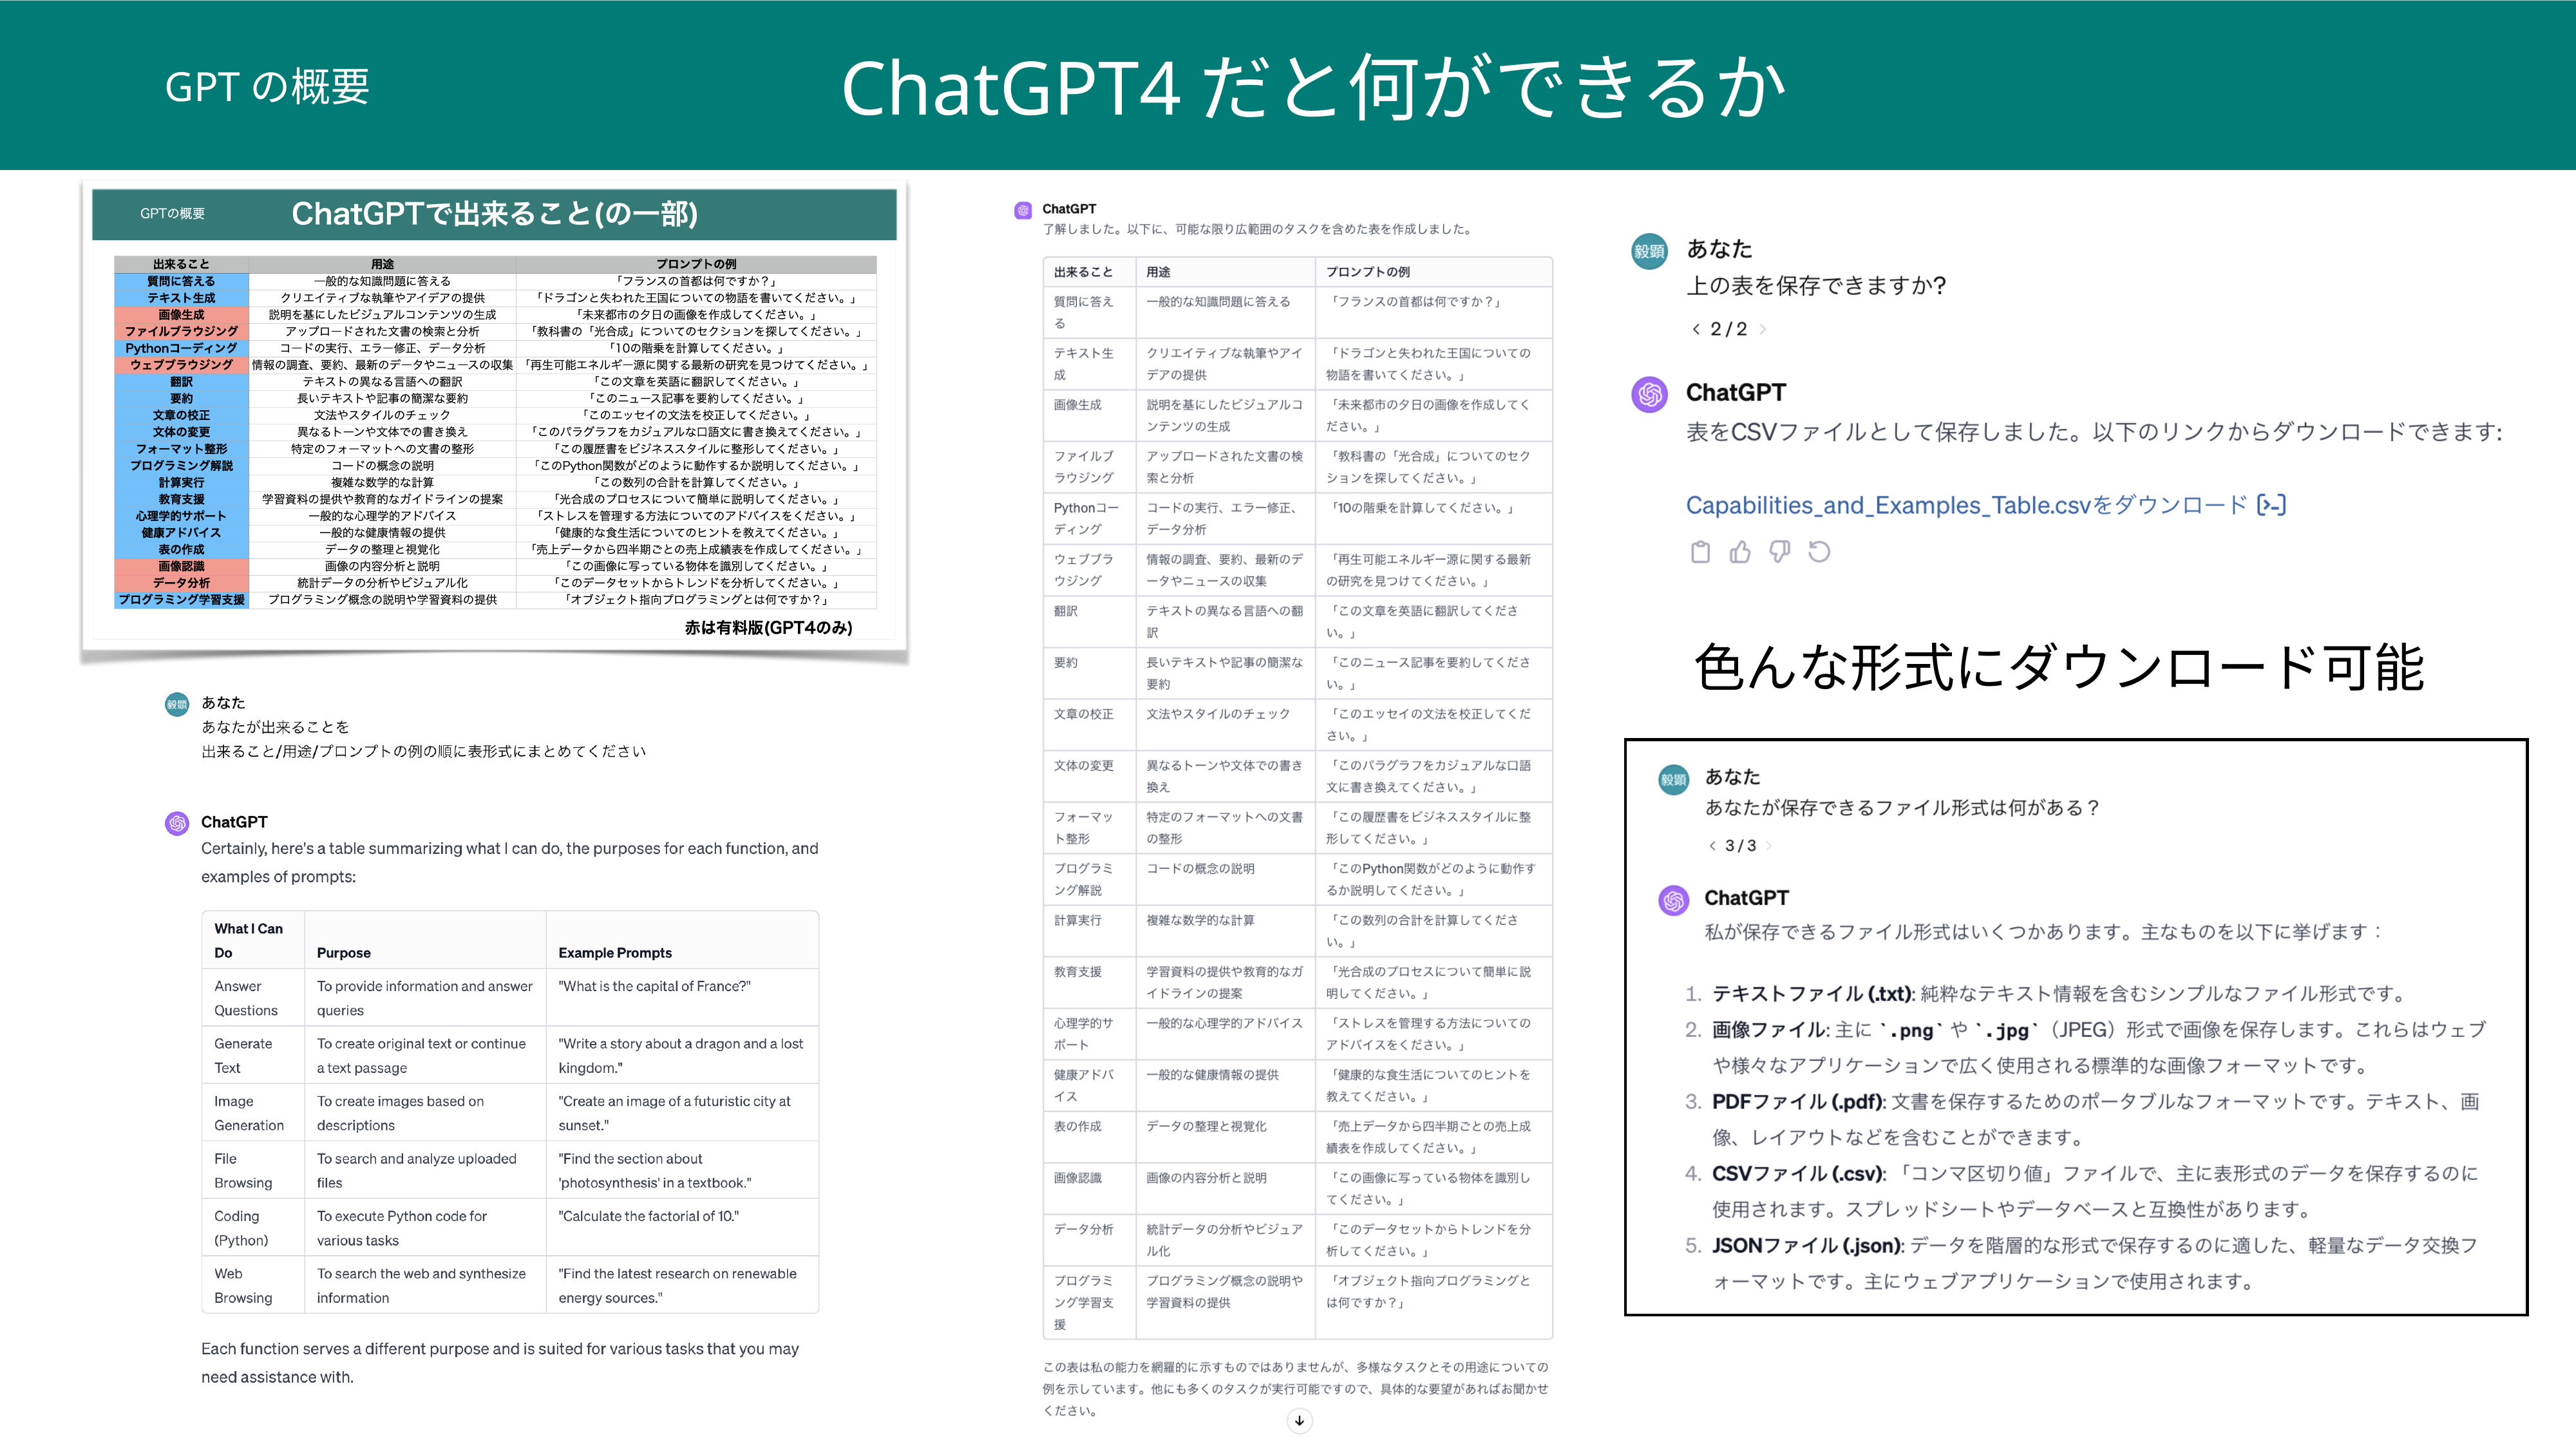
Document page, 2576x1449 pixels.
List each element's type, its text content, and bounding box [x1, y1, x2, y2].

picture [1600, 212, 2562, 594]
text_box GPTの概要 [159, 55, 377, 115]
text_box [0, 0, 2576, 170]
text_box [77, 178, 913, 669]
picture [1626, 741, 2526, 1314]
text_box ChatGPT4だと何ができるか [835, 35, 1794, 135]
picture [138, 680, 852, 1408]
text_box 色んな形式にダウンロード可能 [1688, 629, 2432, 703]
picture [1001, 188, 1575, 1438]
